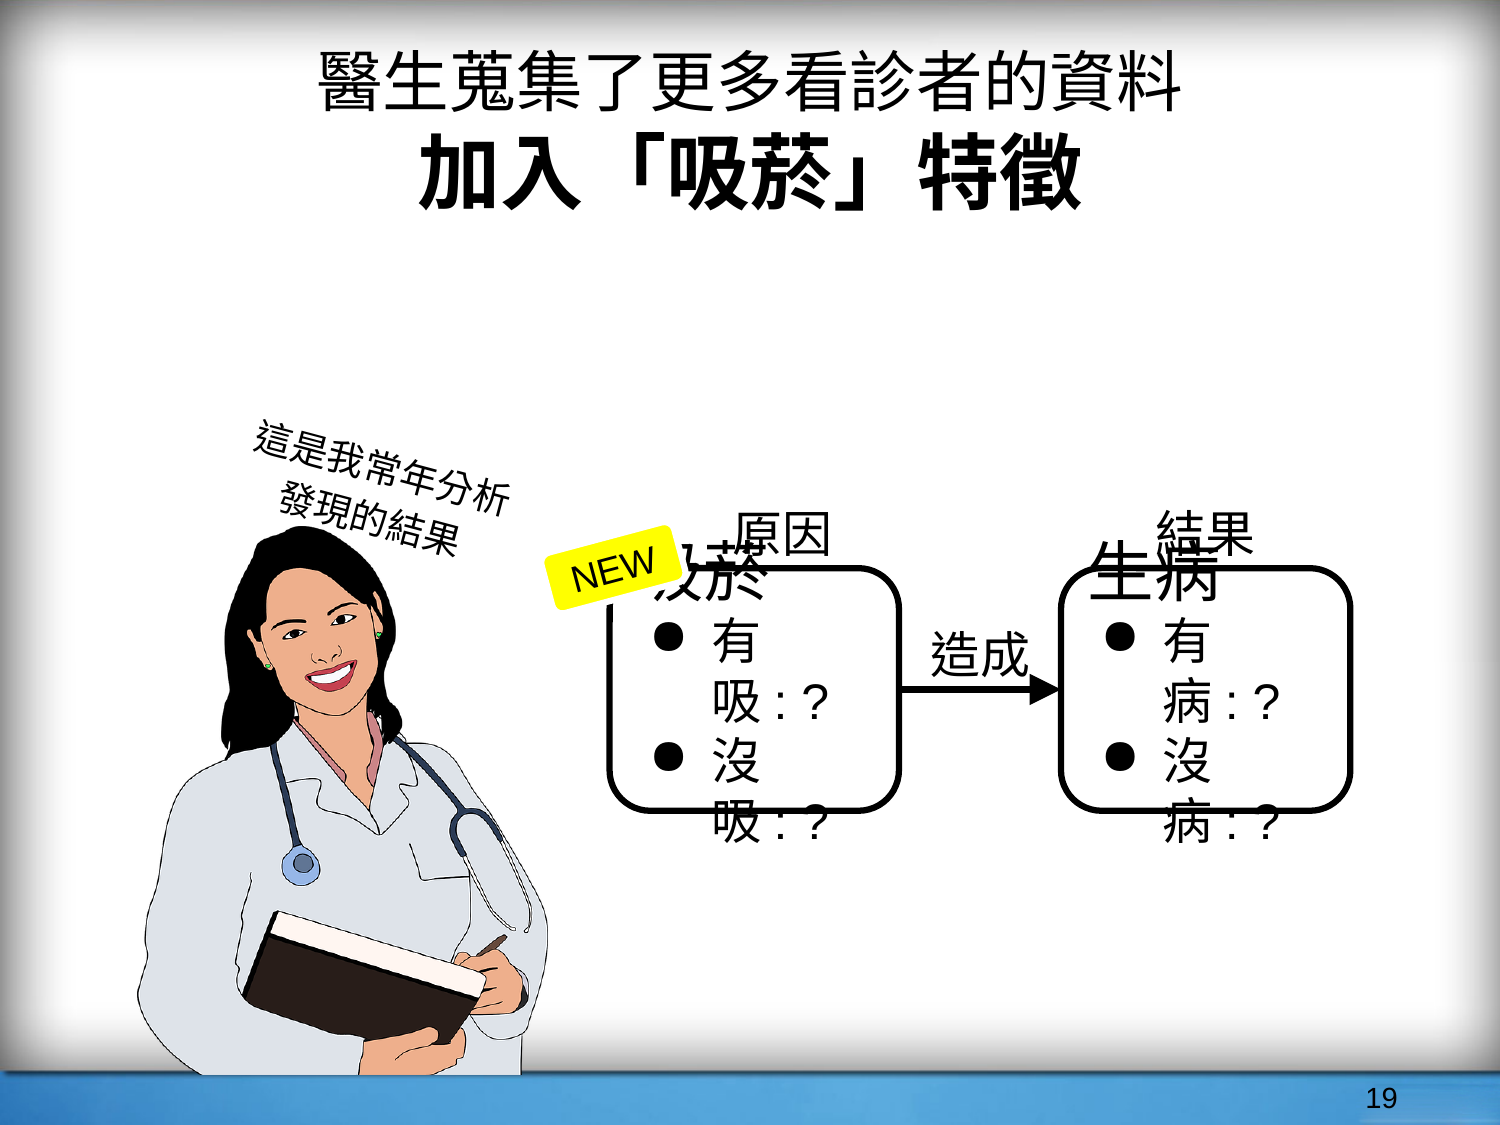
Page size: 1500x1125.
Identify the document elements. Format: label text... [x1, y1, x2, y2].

text_box NEW [552, 522, 686, 614]
text_box 這是我常年分析 發現的結果 [191, 410, 564, 550]
title 醫生蒐集了更多看診者的資料 加入「吸菸」特徵 [78, 27, 1422, 232]
text_box 吸菸 有吸: ? 沒吸: ? [609, 568, 899, 811]
text_box 生病 有病: ? 沒病: ? [1060, 568, 1351, 811]
picture [0, 0, 1500, 1125]
text_box 結果 [1124, 495, 1287, 561]
text_box 原因 [701, 495, 864, 561]
text_box 造成 [899, 615, 1061, 682]
slide_number ‹#› [1350, 1074, 1488, 1118]
